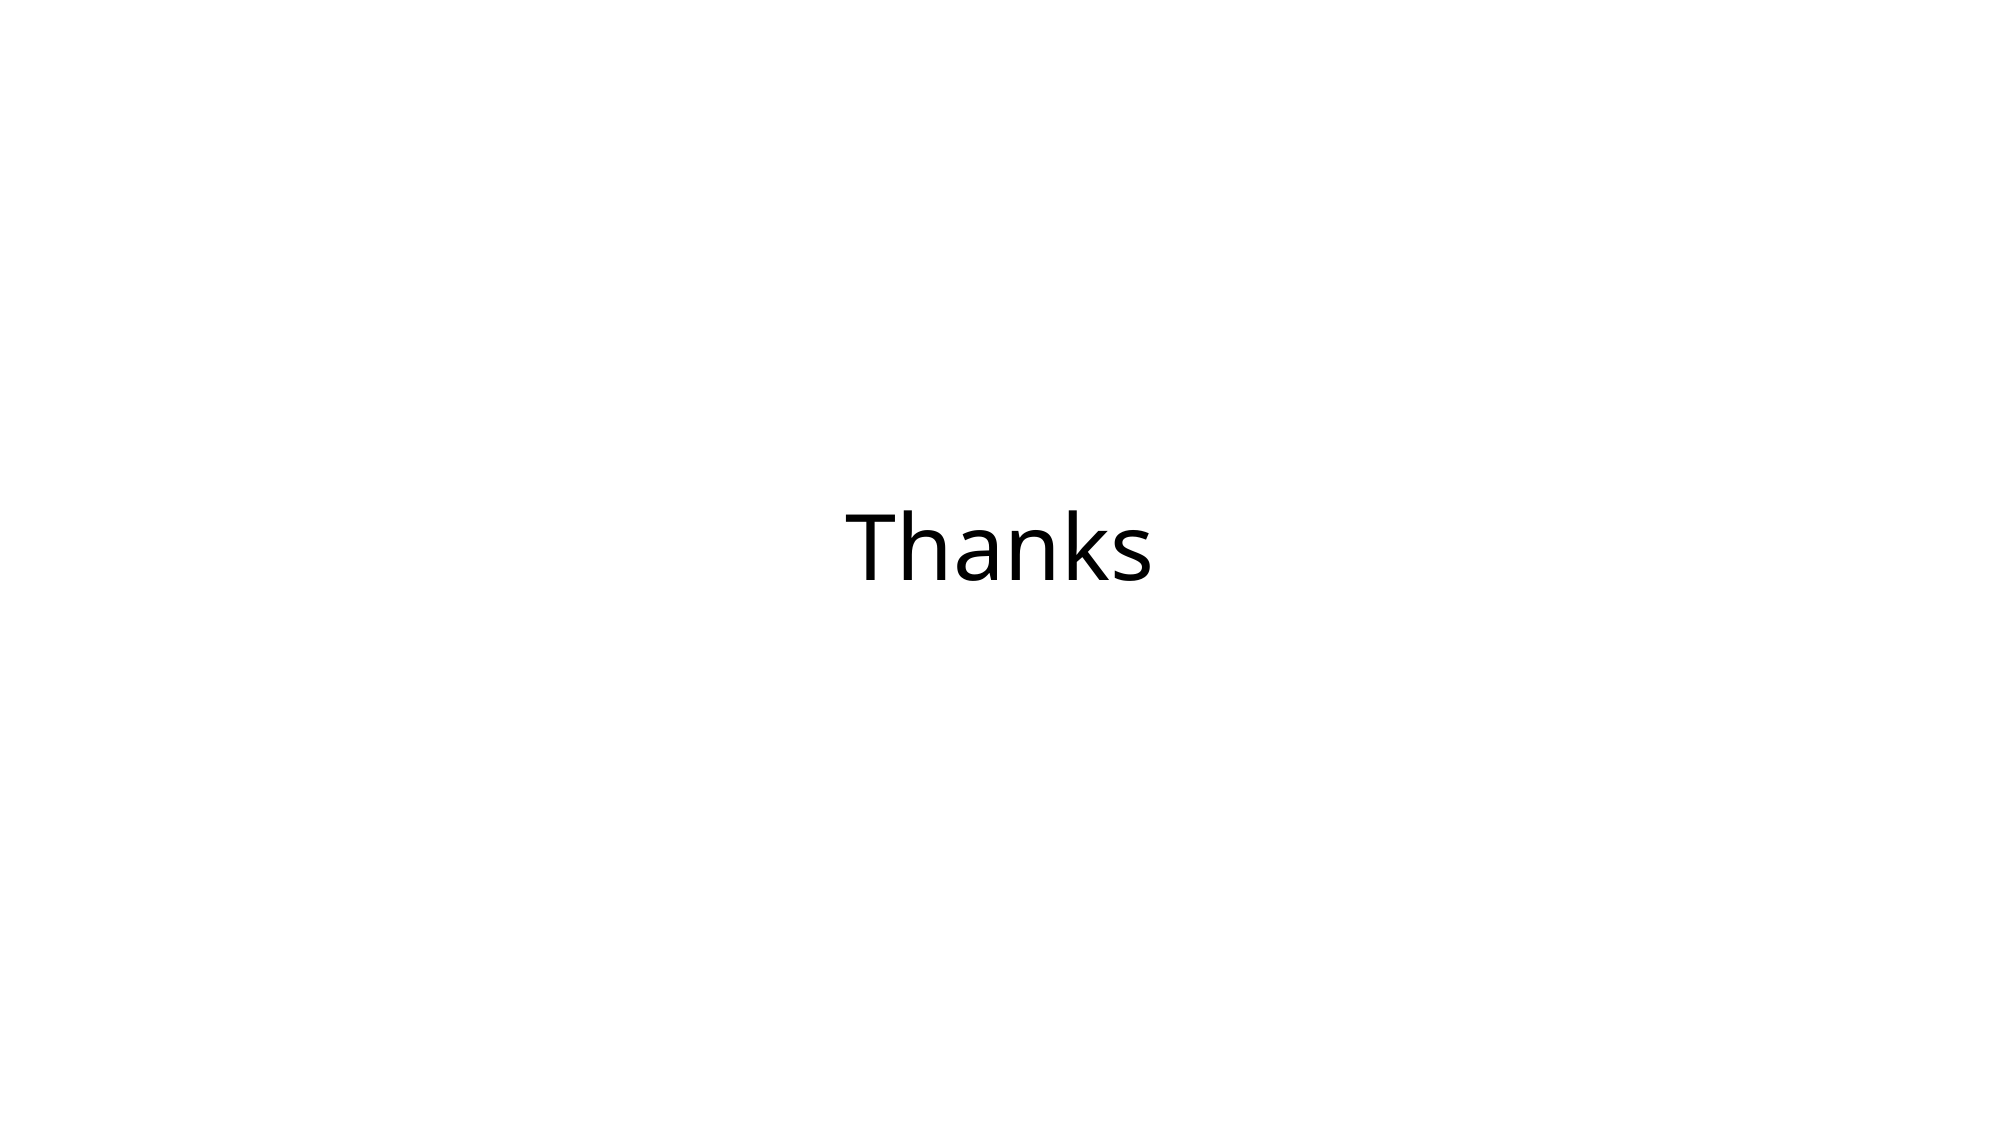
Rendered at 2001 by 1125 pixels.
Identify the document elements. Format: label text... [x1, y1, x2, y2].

title Thanks [137, 59, 1863, 1042]
